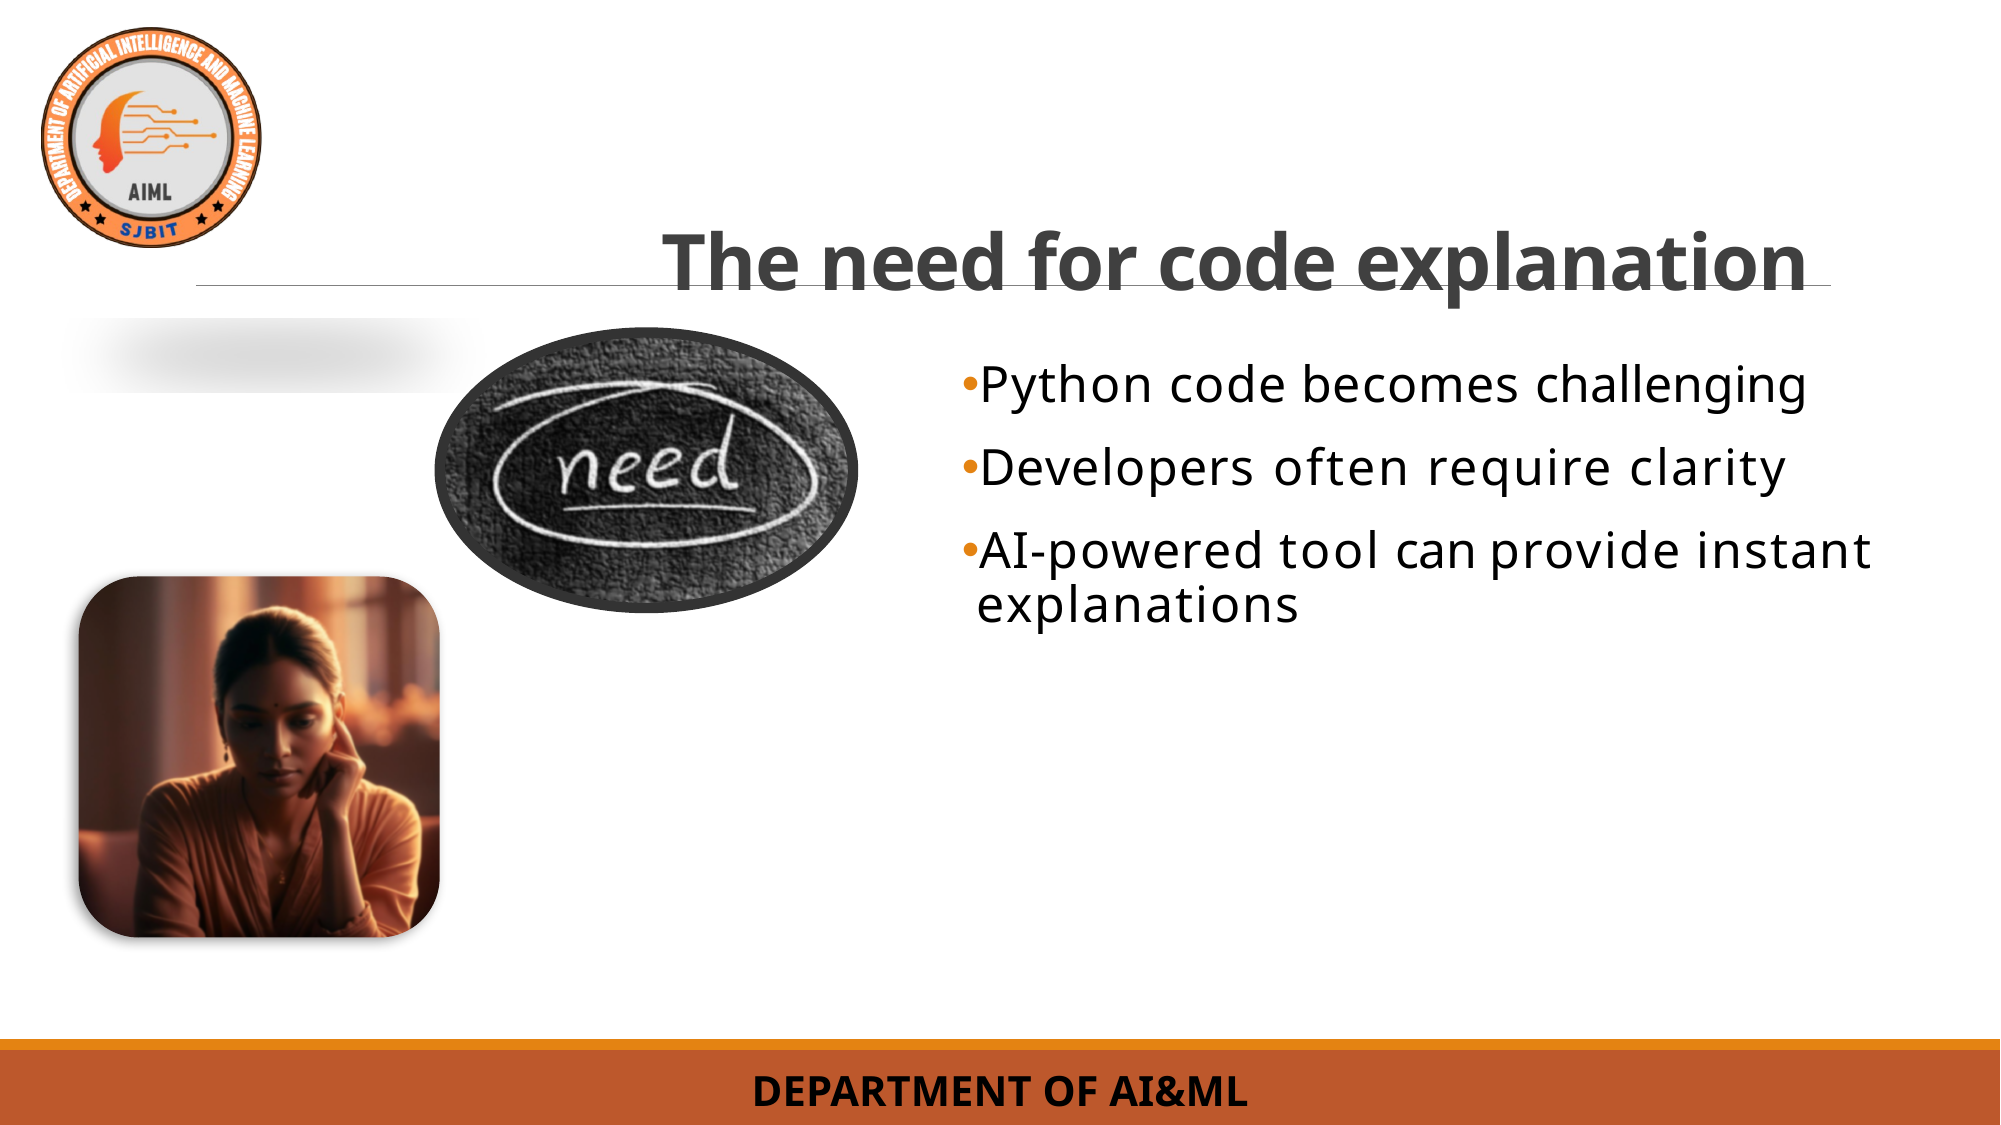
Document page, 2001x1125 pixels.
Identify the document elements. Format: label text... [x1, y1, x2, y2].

picture [40, 26, 264, 248]
footer DEPARTMENT OF AI&ML [604, 1059, 1396, 1120]
picture [78, 331, 854, 938]
title The need for code explanation [646, 217, 1829, 314]
list Python code becomes challenging Developers often require clarity AI-powered tool can provide instant explanations [961, 351, 1888, 1021]
